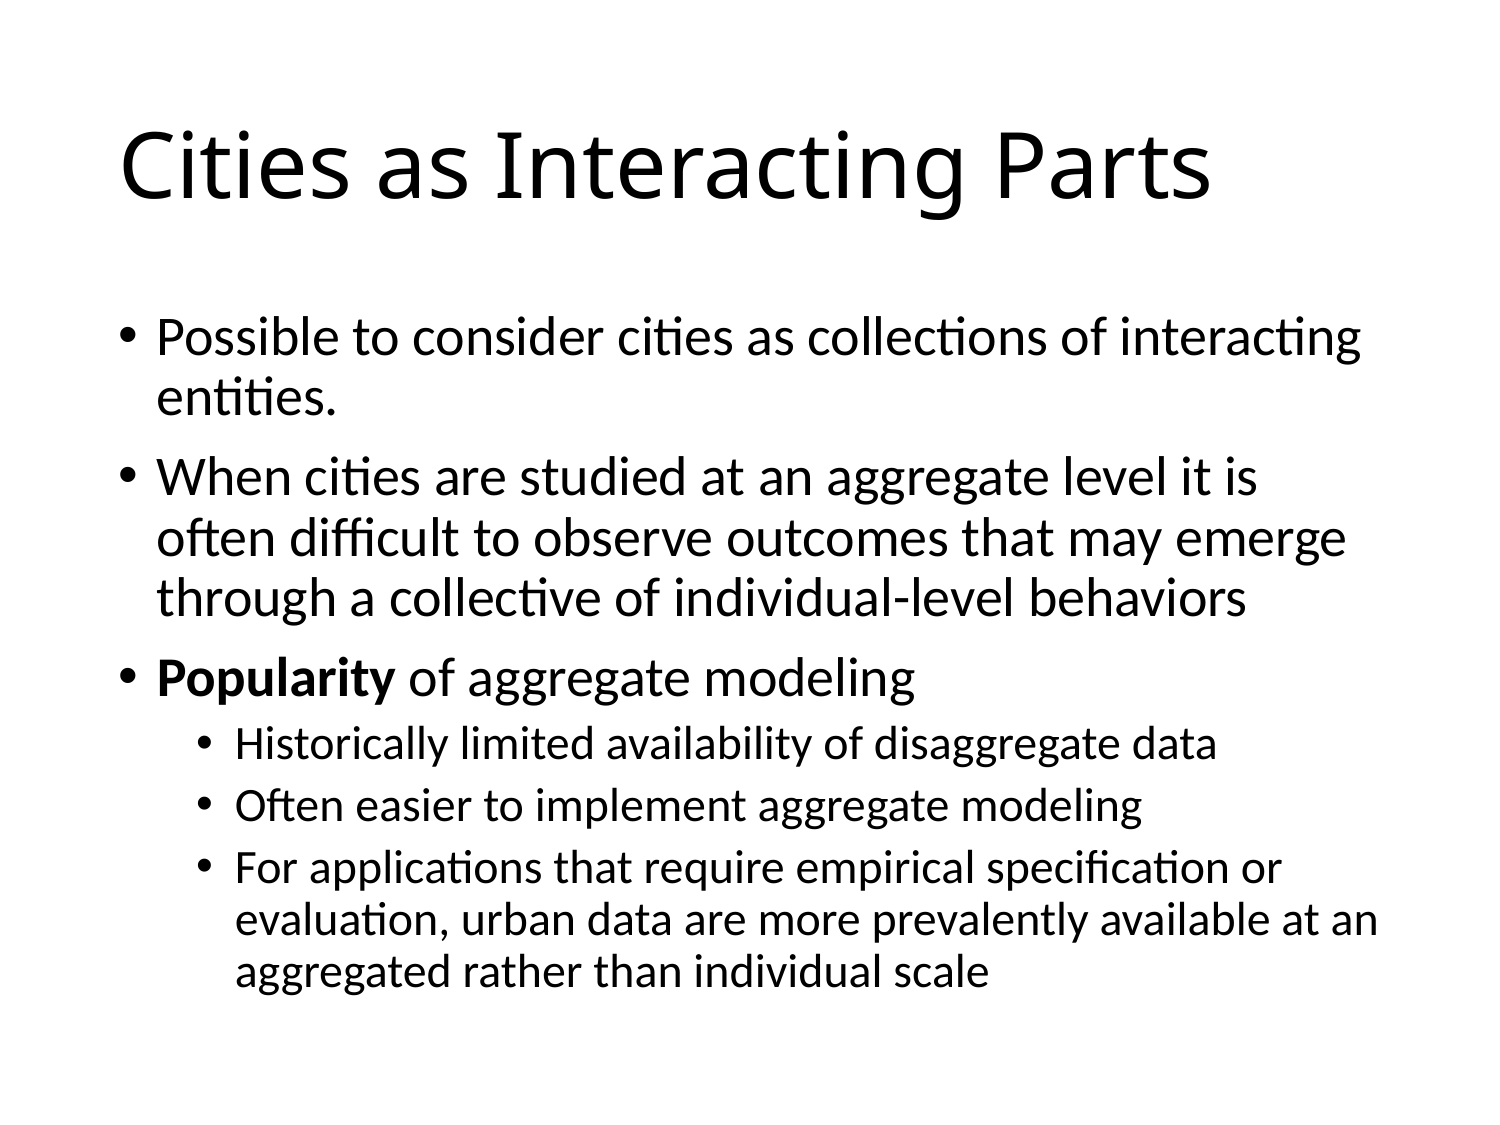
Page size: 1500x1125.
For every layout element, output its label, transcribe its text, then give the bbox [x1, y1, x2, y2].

title Cities as Interacting Parts [103, 59, 1397, 278]
list Possible to consider cities as collections of interacting entities. When cities are studied at an aggregate level it is often difficult to observe outcomes that may emerge through a collective of individual-level behaviors Popularity of aggregate modeling Historically limited availability of disaggregate data Often easier to implement aggregate modeling For applications that require empirical specification or evaluation, urban data are more prevalently available at an aggregated rather than individual scale [103, 299, 1397, 1014]
